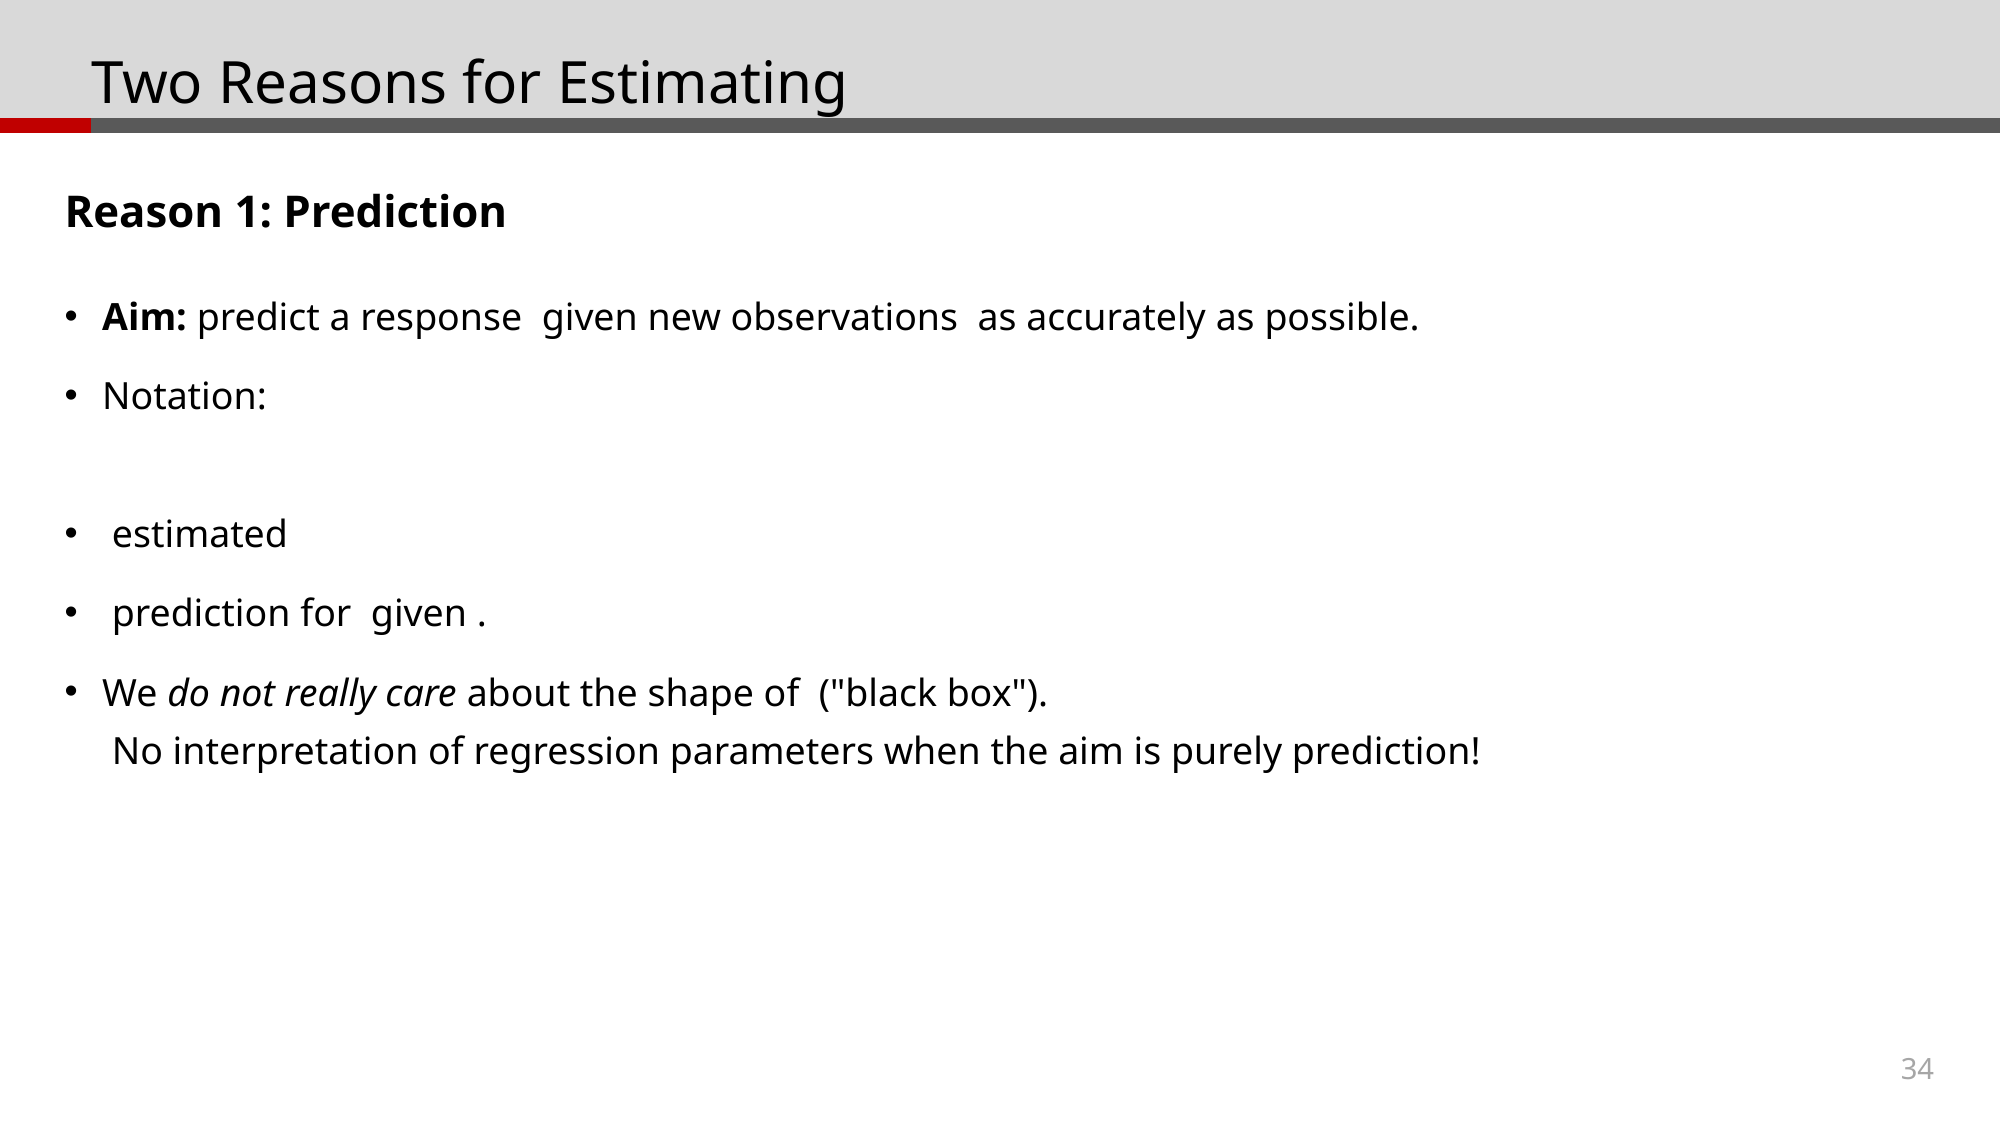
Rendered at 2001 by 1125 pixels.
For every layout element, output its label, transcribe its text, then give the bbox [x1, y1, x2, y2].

list Reason 1: Prediction [49, 181, 1949, 242]
slide_number 34 [1618, 1042, 1949, 1103]
